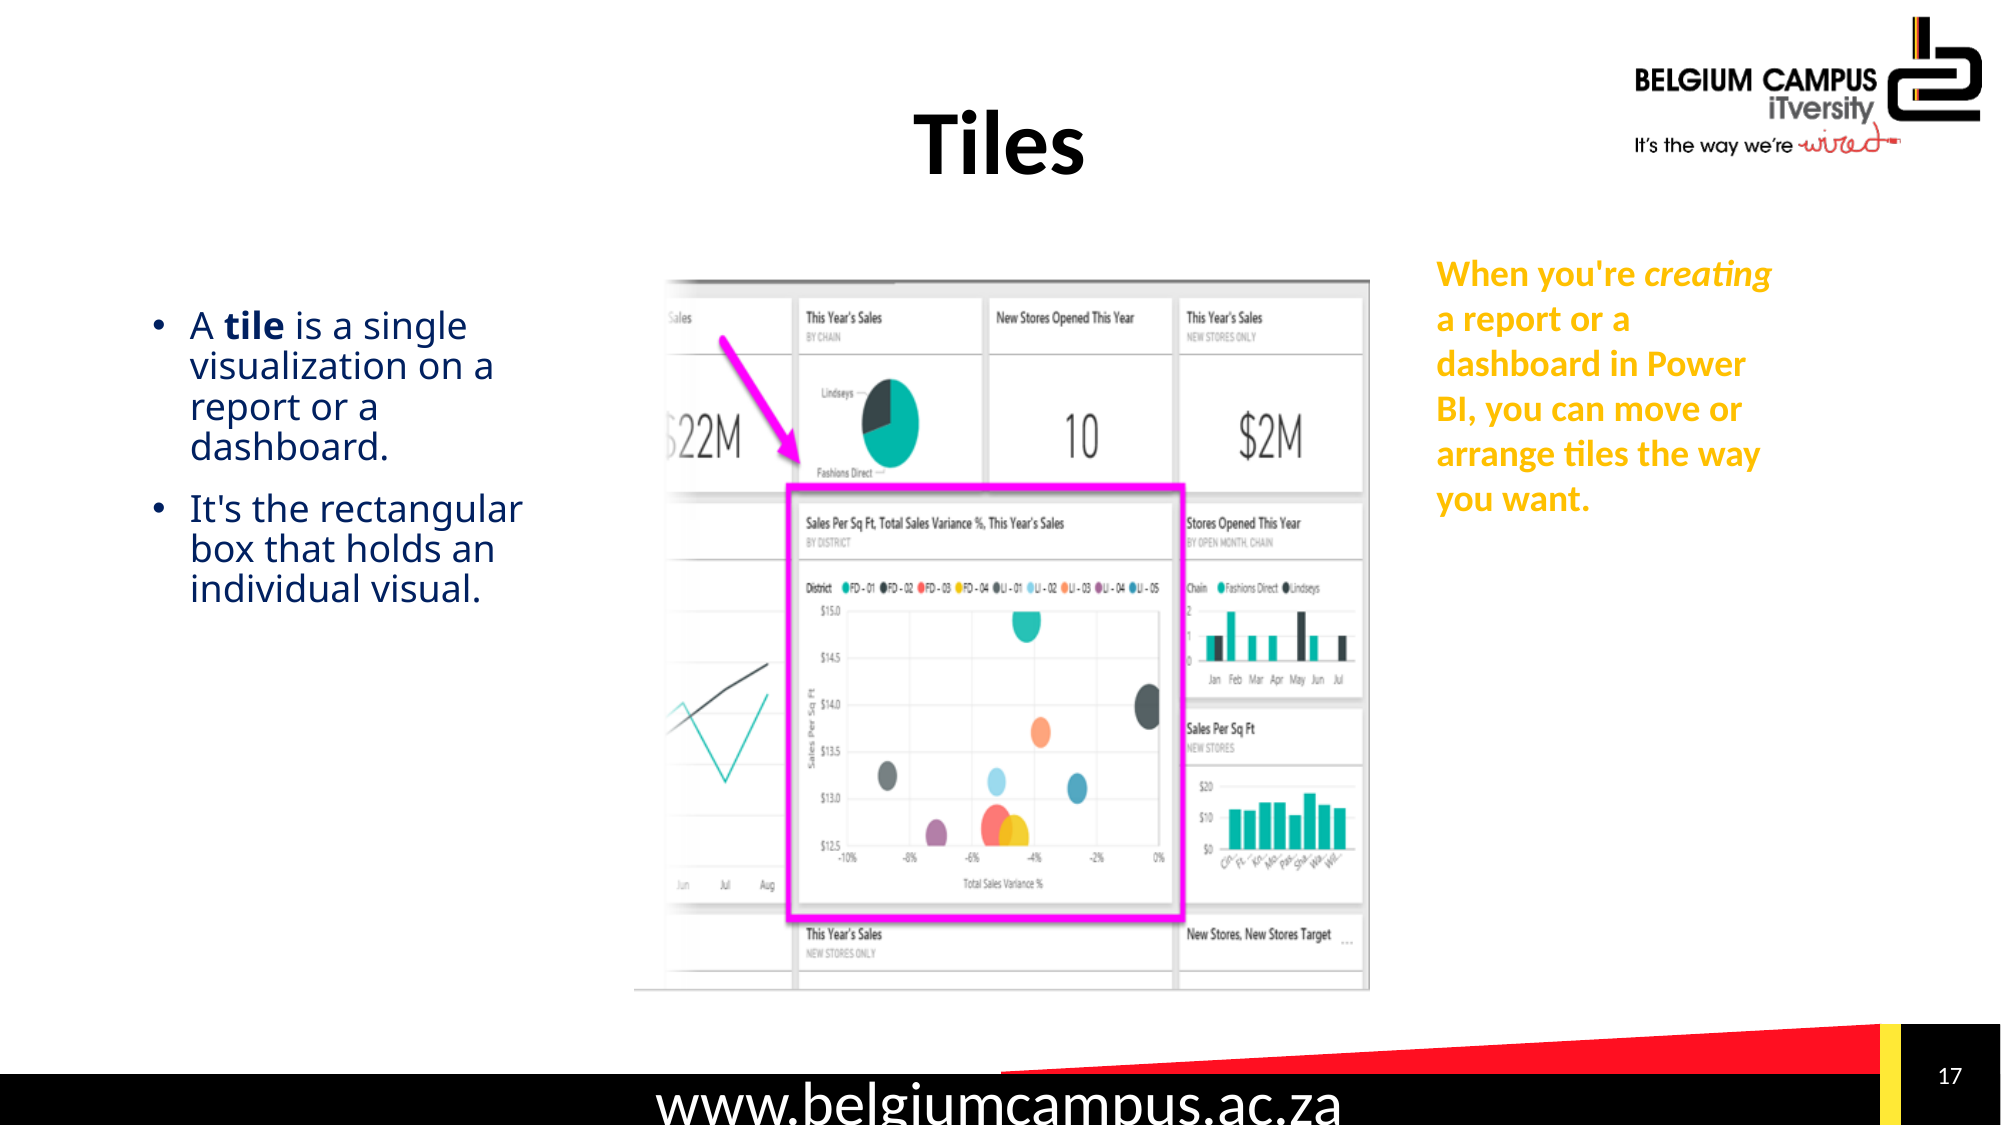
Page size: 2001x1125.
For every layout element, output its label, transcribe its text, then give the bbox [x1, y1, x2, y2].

picture [1631, 0, 1986, 198]
picture [634, 277, 1370, 992]
text_box When you're creating a report or a dashboard in Power BI, you can move or arrange tiles the way you want. [1421, 242, 1809, 527]
list A tile is a single visualization on a report or a dashboard. It's the rectangular box that holds an individual visual. [137, 299, 584, 1014]
title Tiles [137, 59, 1863, 278]
